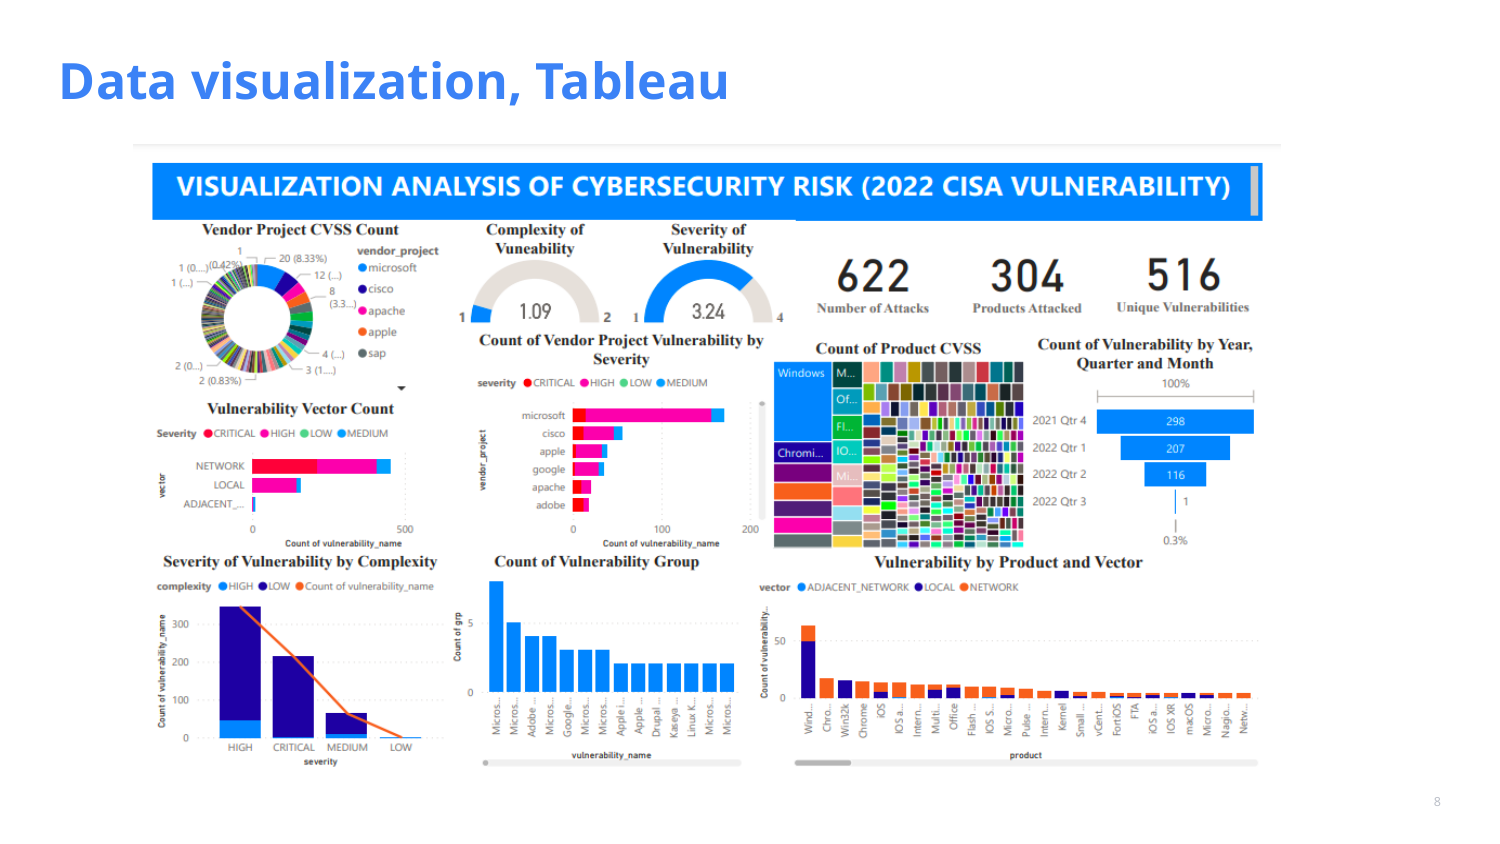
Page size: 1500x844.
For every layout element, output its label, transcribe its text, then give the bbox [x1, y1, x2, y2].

text_box Data visualization, Tableau [58, 59, 750, 116]
picture [133, 143, 1281, 773]
